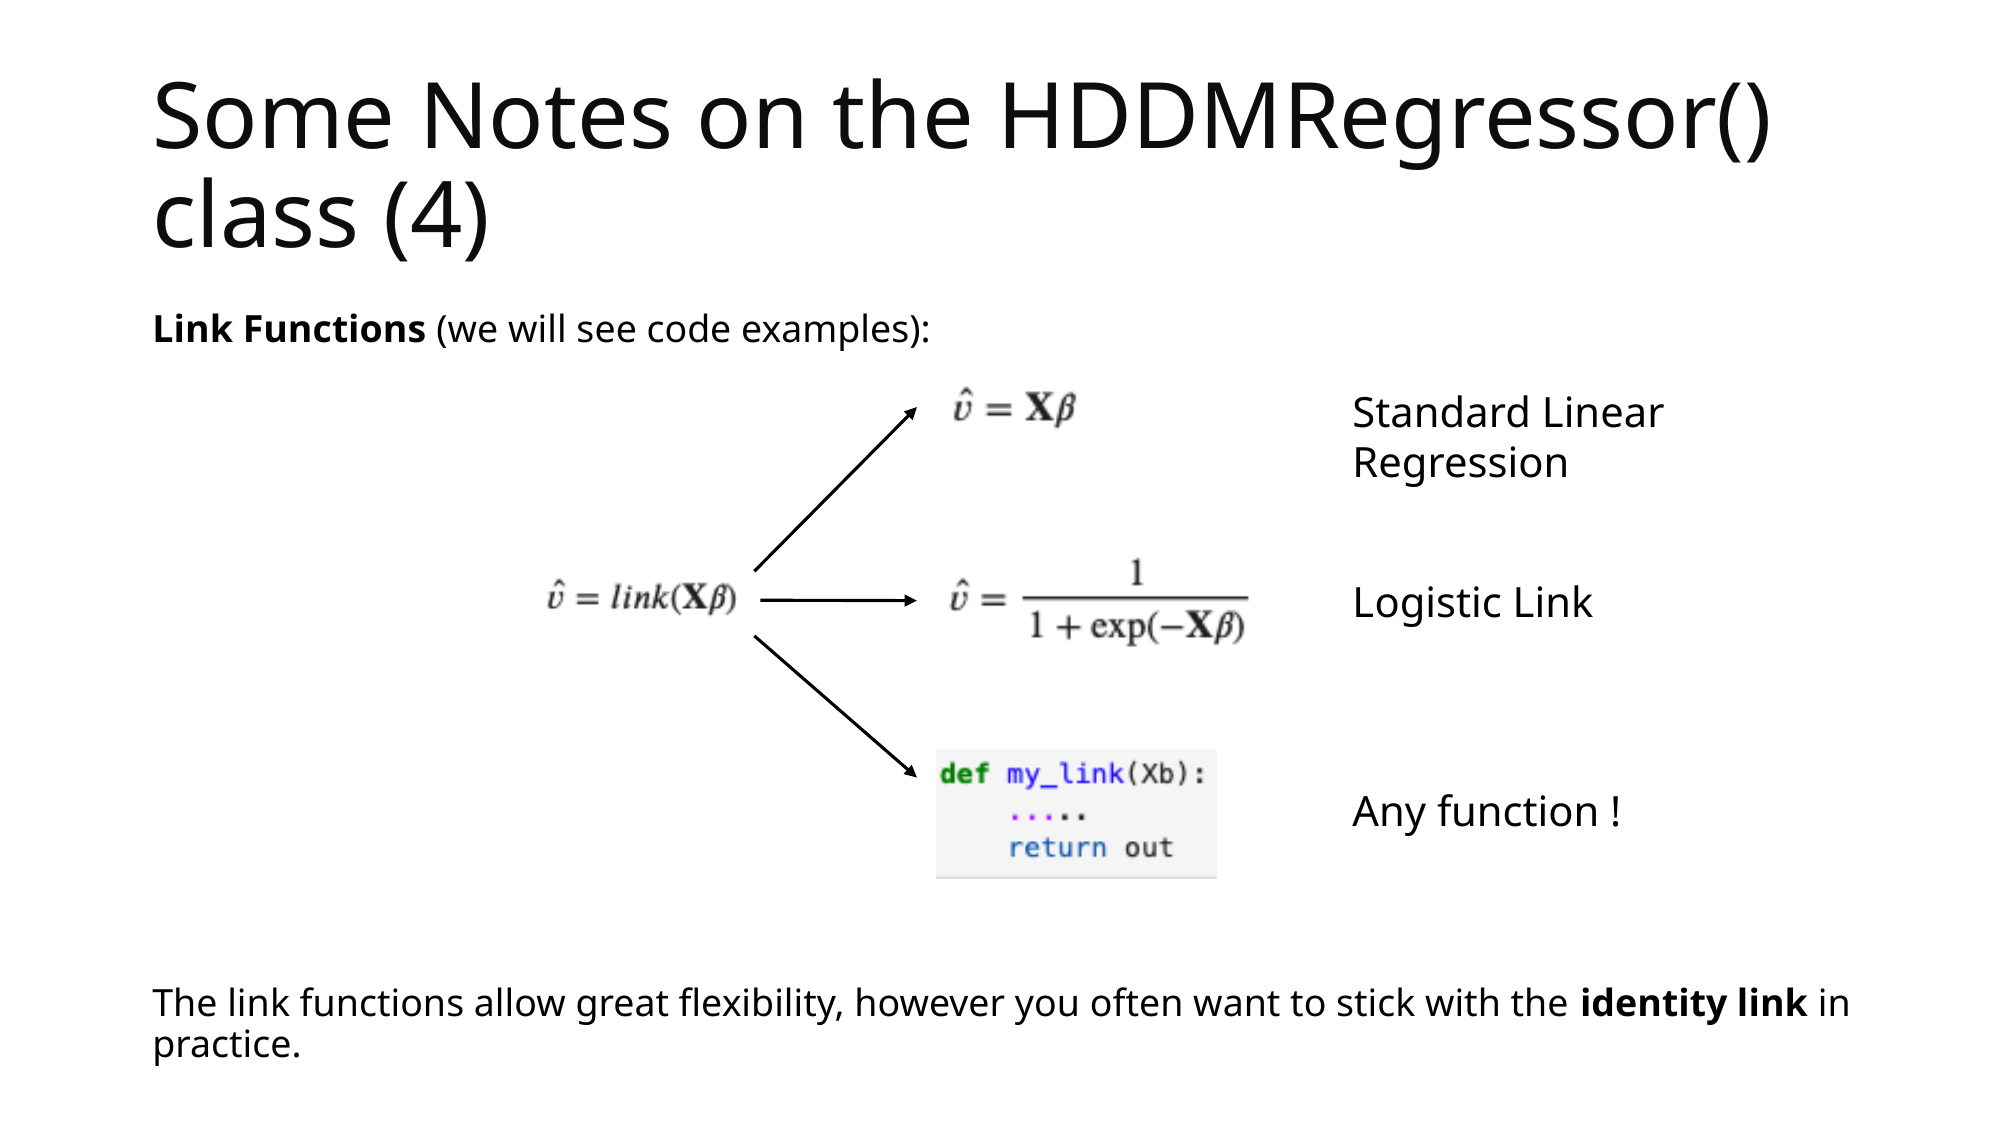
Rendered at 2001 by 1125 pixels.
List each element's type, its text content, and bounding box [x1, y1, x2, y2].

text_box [754, 635, 917, 778]
picture [893, 352, 1136, 471]
title Some Notes on the HDDMRegressor() class (4) [137, 59, 1863, 278]
text_box Logistic Link [1337, 567, 1765, 634]
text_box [754, 406, 917, 572]
picture [936, 749, 1217, 879]
picture [916, 529, 1306, 672]
text_box Any function ! [1337, 777, 1765, 843]
text_box Standard Linear Regression [1337, 377, 1765, 494]
list Link Functions (we will see code examples): The link functions allow great flexibility, however you often want to stick with the identity link in practice. [137, 302, 1916, 1125]
picture [494, 541, 782, 660]
